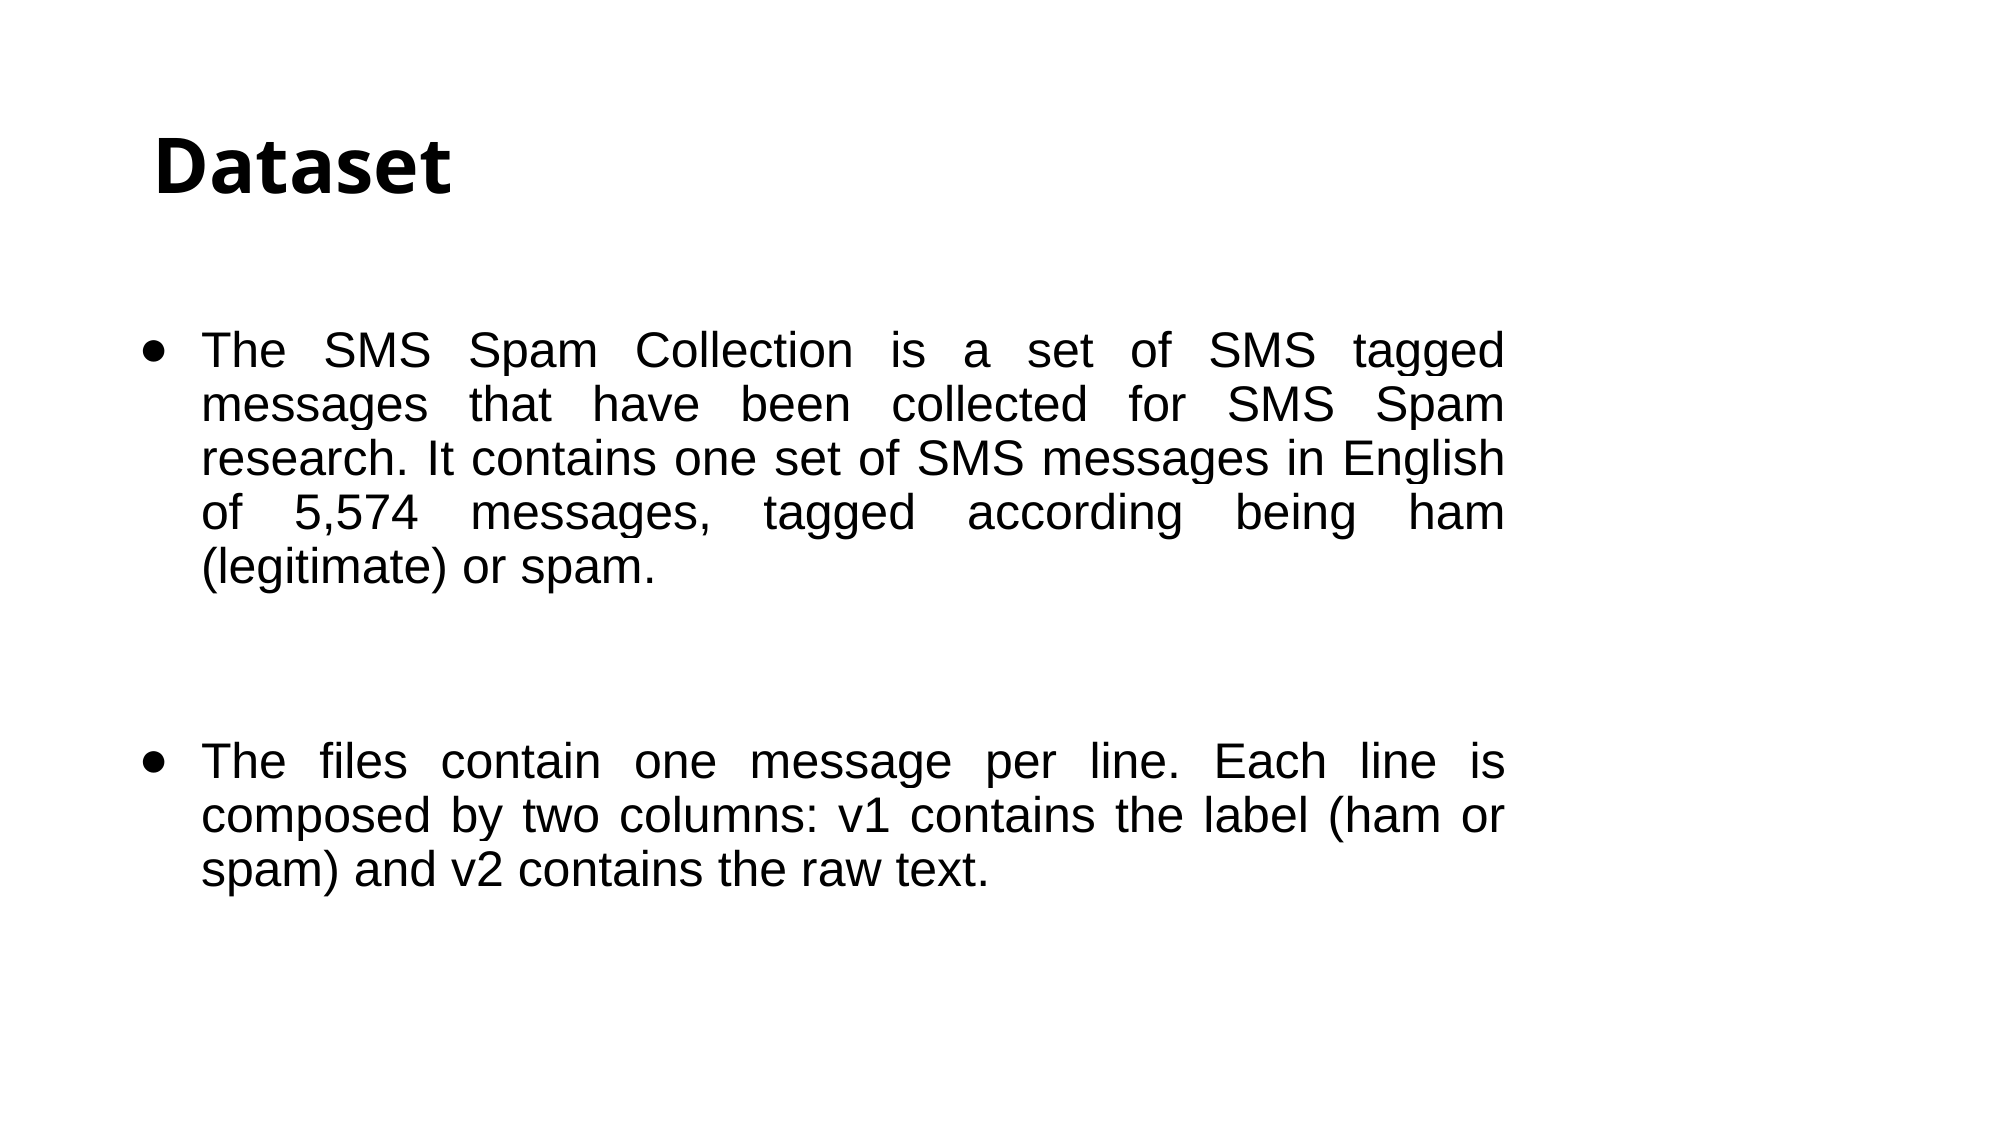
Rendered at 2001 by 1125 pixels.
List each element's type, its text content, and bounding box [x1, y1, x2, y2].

list The SMS Spam Collection is a set of SMS tagged messages that have been collected for SMS Spam research. It contains one set of SMS messages in English of 5,574 messages, tagged according being ham (legitimate) or spam. The files contain one message per line. Each line is composed by two columns: v1 contains the label (ham or spam) and v2 contains the raw text. [111, 316, 1522, 991]
title Dataset [137, 59, 1863, 278]
